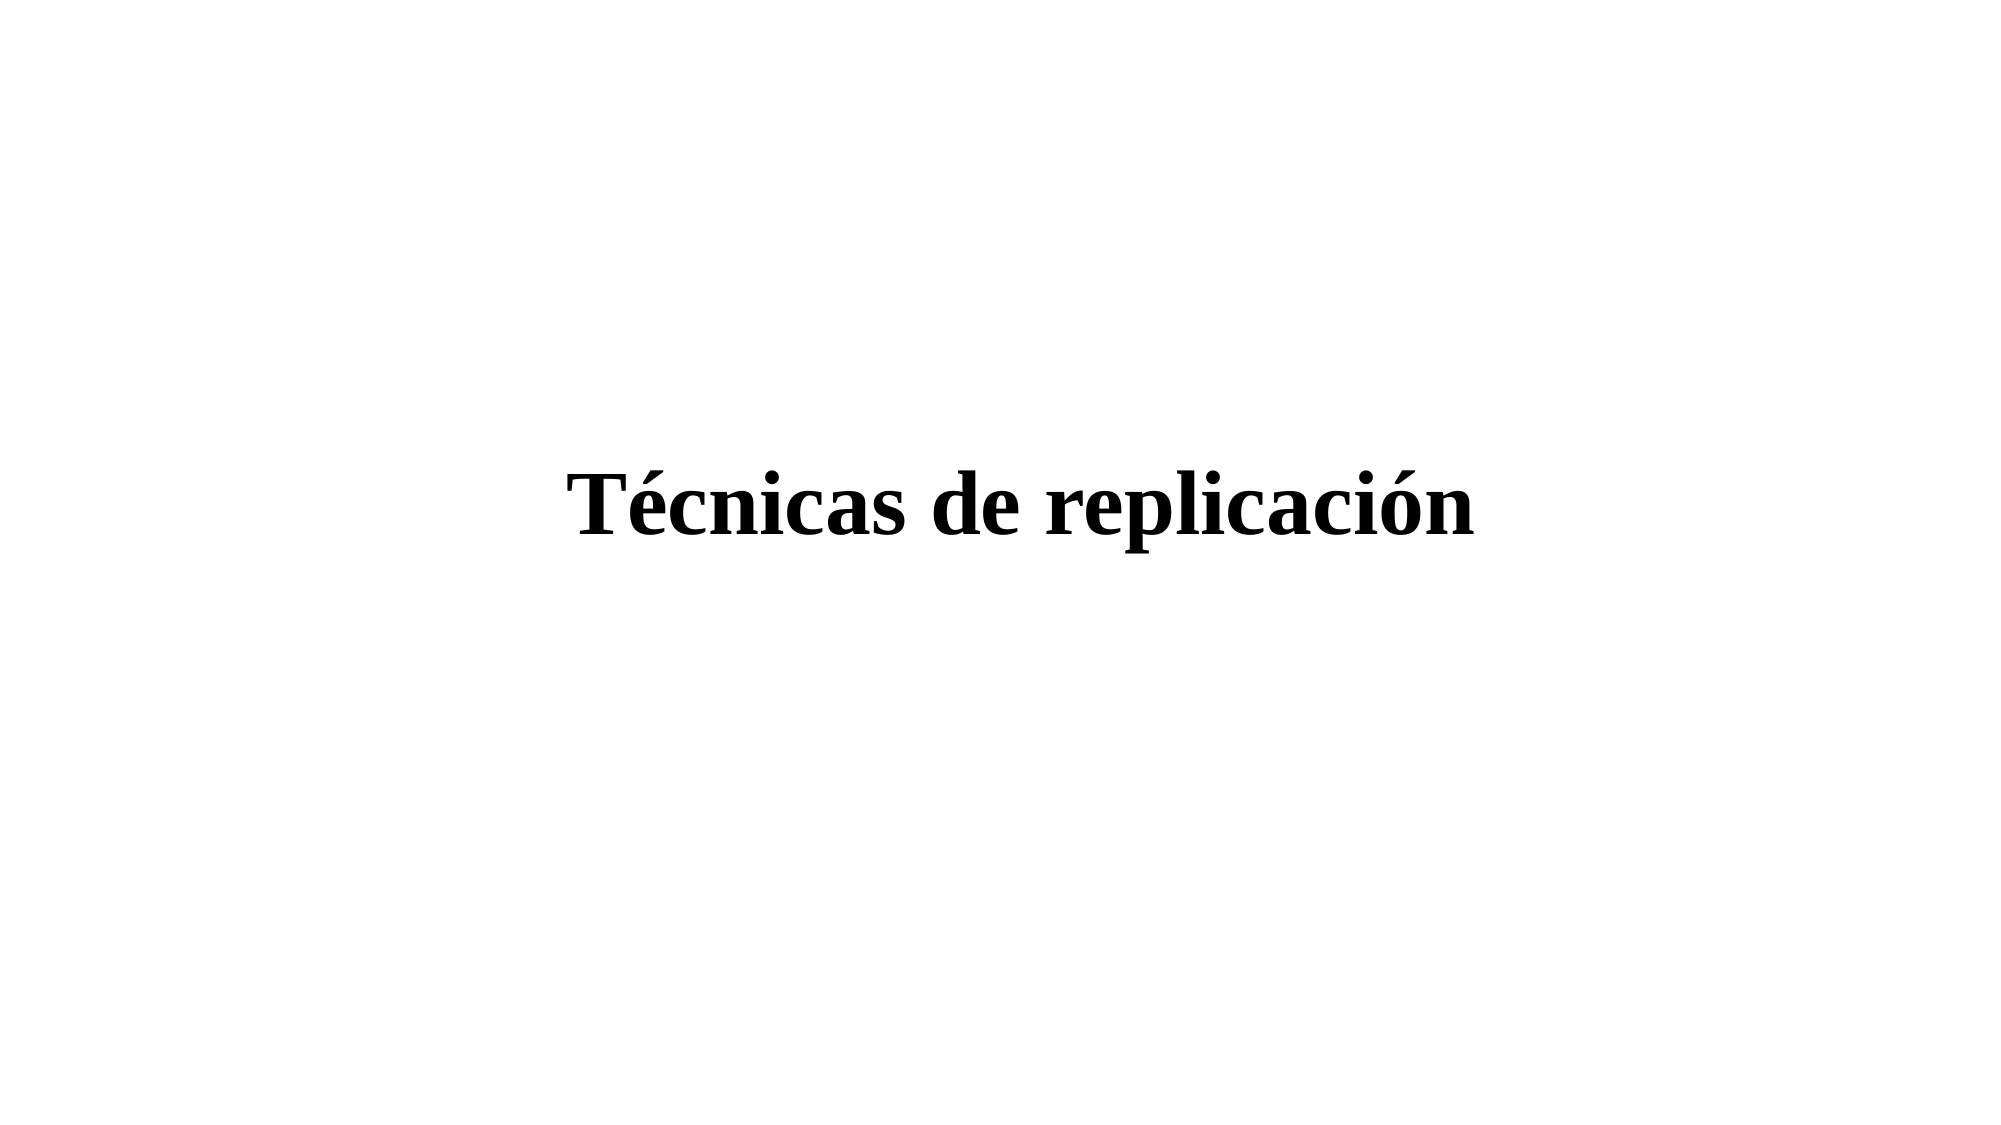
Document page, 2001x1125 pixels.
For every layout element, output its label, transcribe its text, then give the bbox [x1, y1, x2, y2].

text_box Técnicas de replicación [342, 435, 1701, 560]
